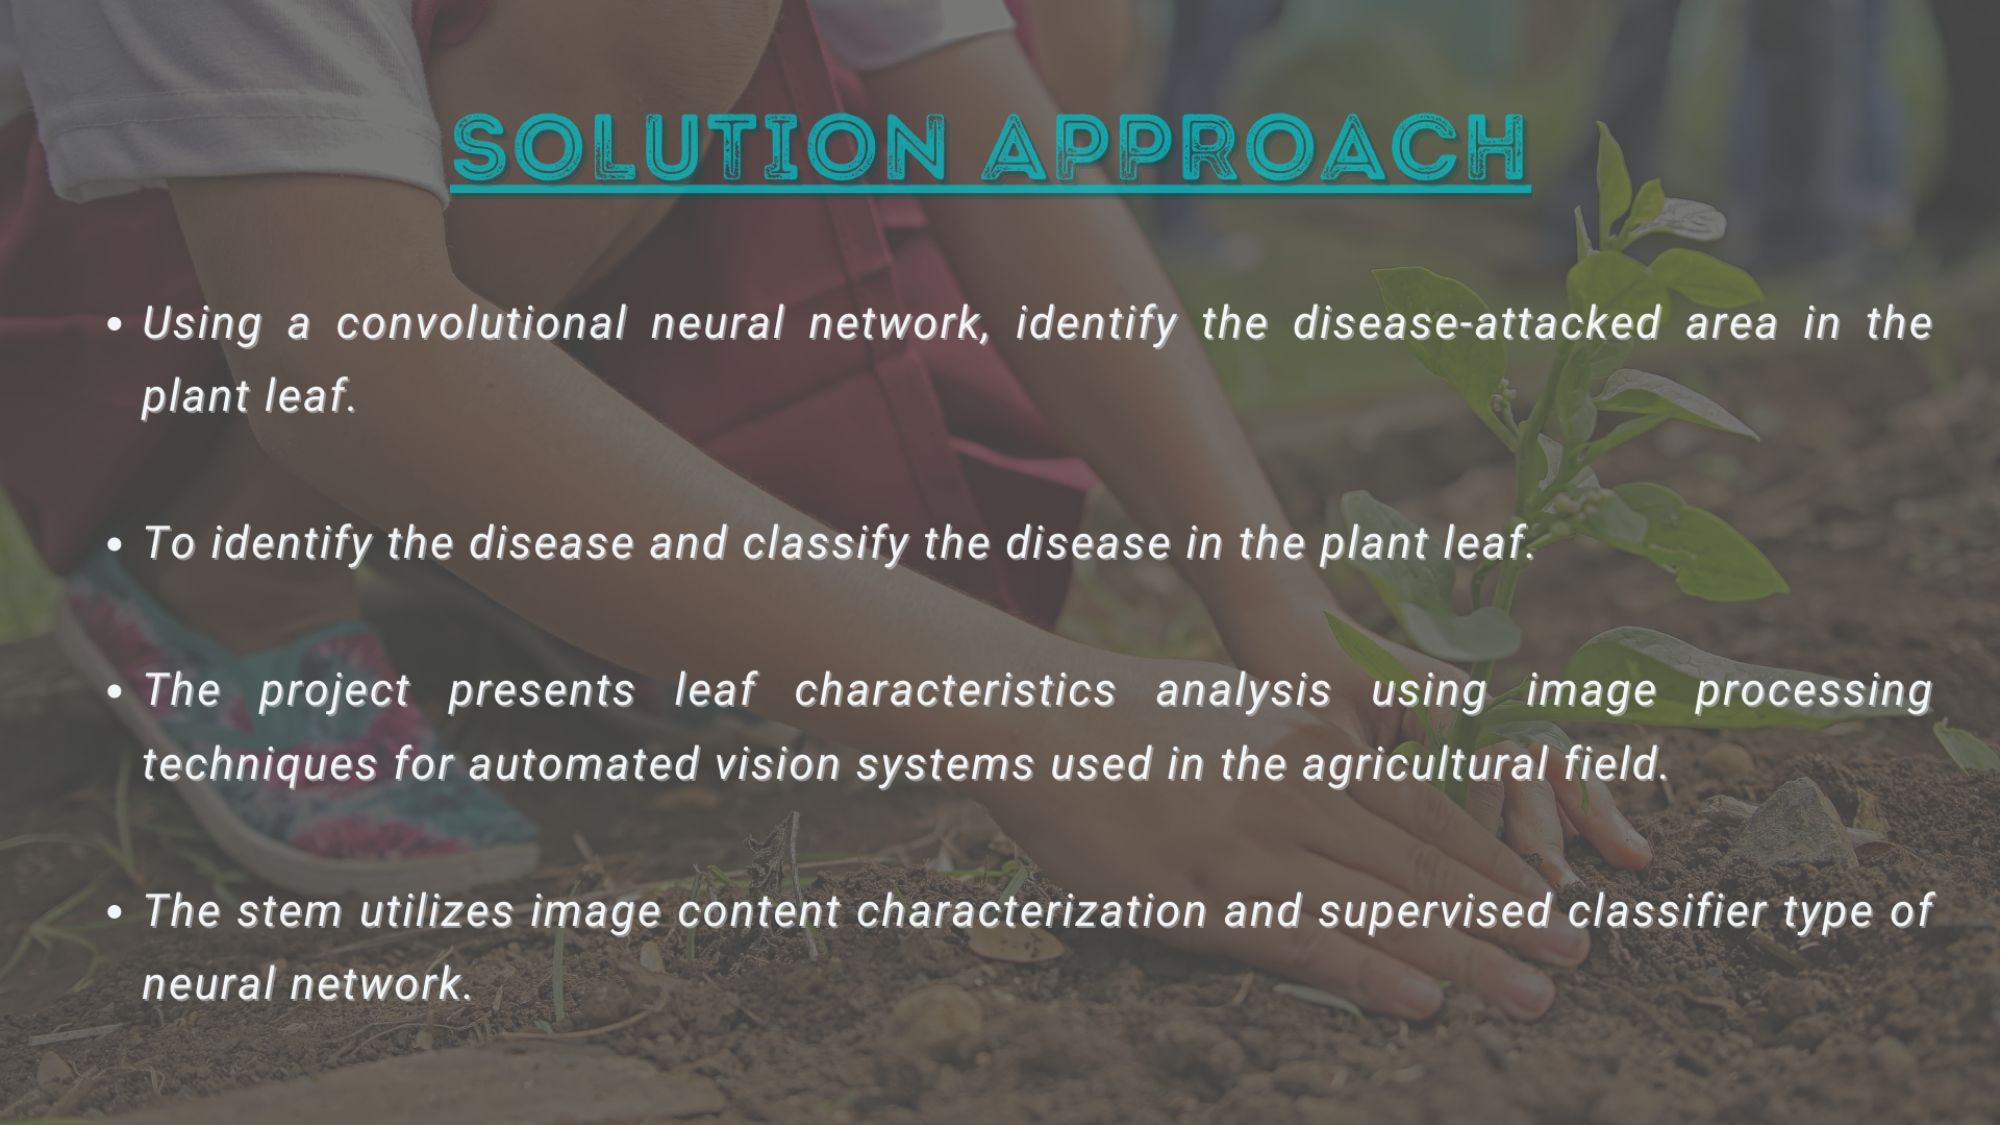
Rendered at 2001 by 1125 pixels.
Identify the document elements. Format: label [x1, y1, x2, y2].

list [0, 0, 2000, 1125]
